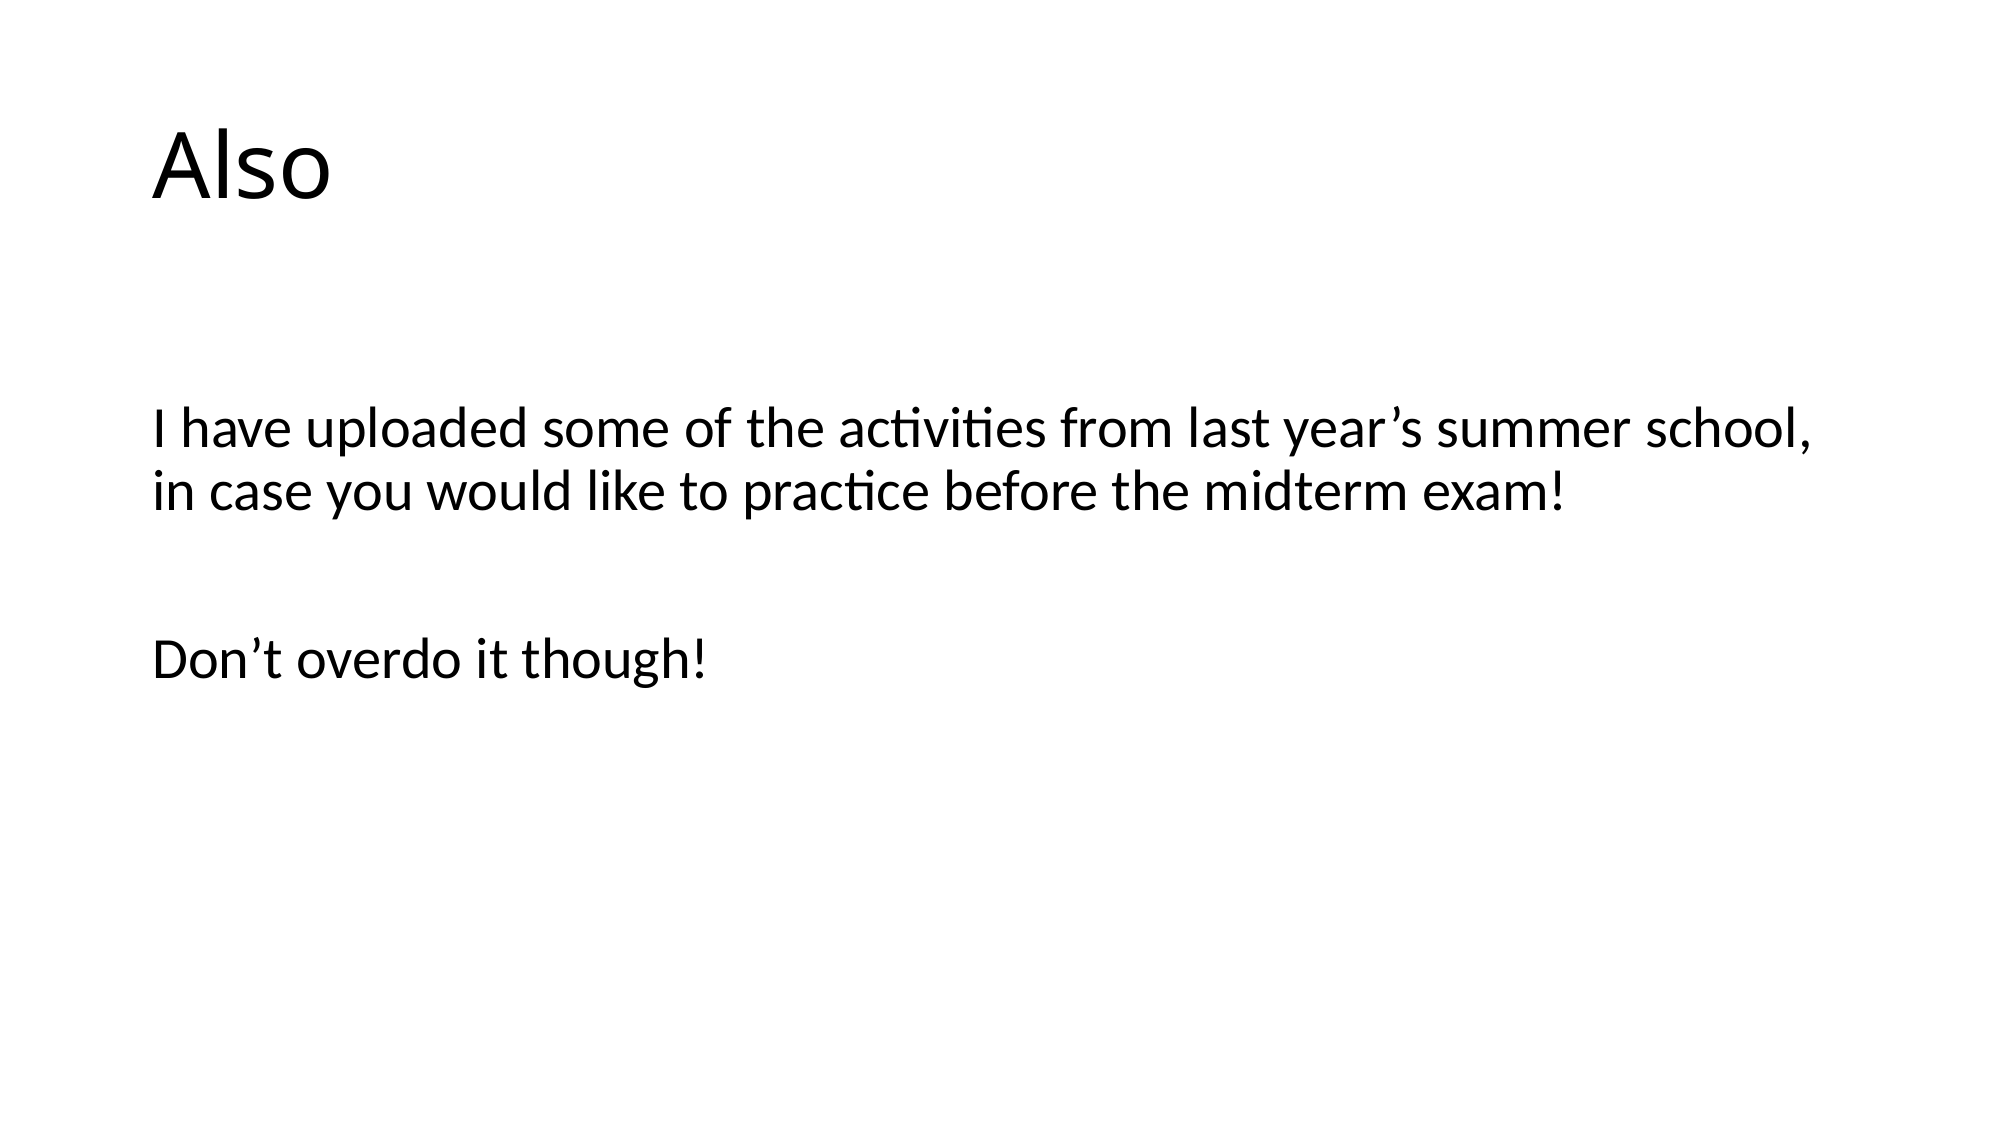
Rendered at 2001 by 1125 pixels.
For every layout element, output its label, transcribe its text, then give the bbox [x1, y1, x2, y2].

title Also [137, 59, 1863, 278]
list I have uploaded some of the activities from last year’s summer school, in case you would like to practice before the midterm exam! Don’t overdo it though! [137, 299, 1863, 1105]
